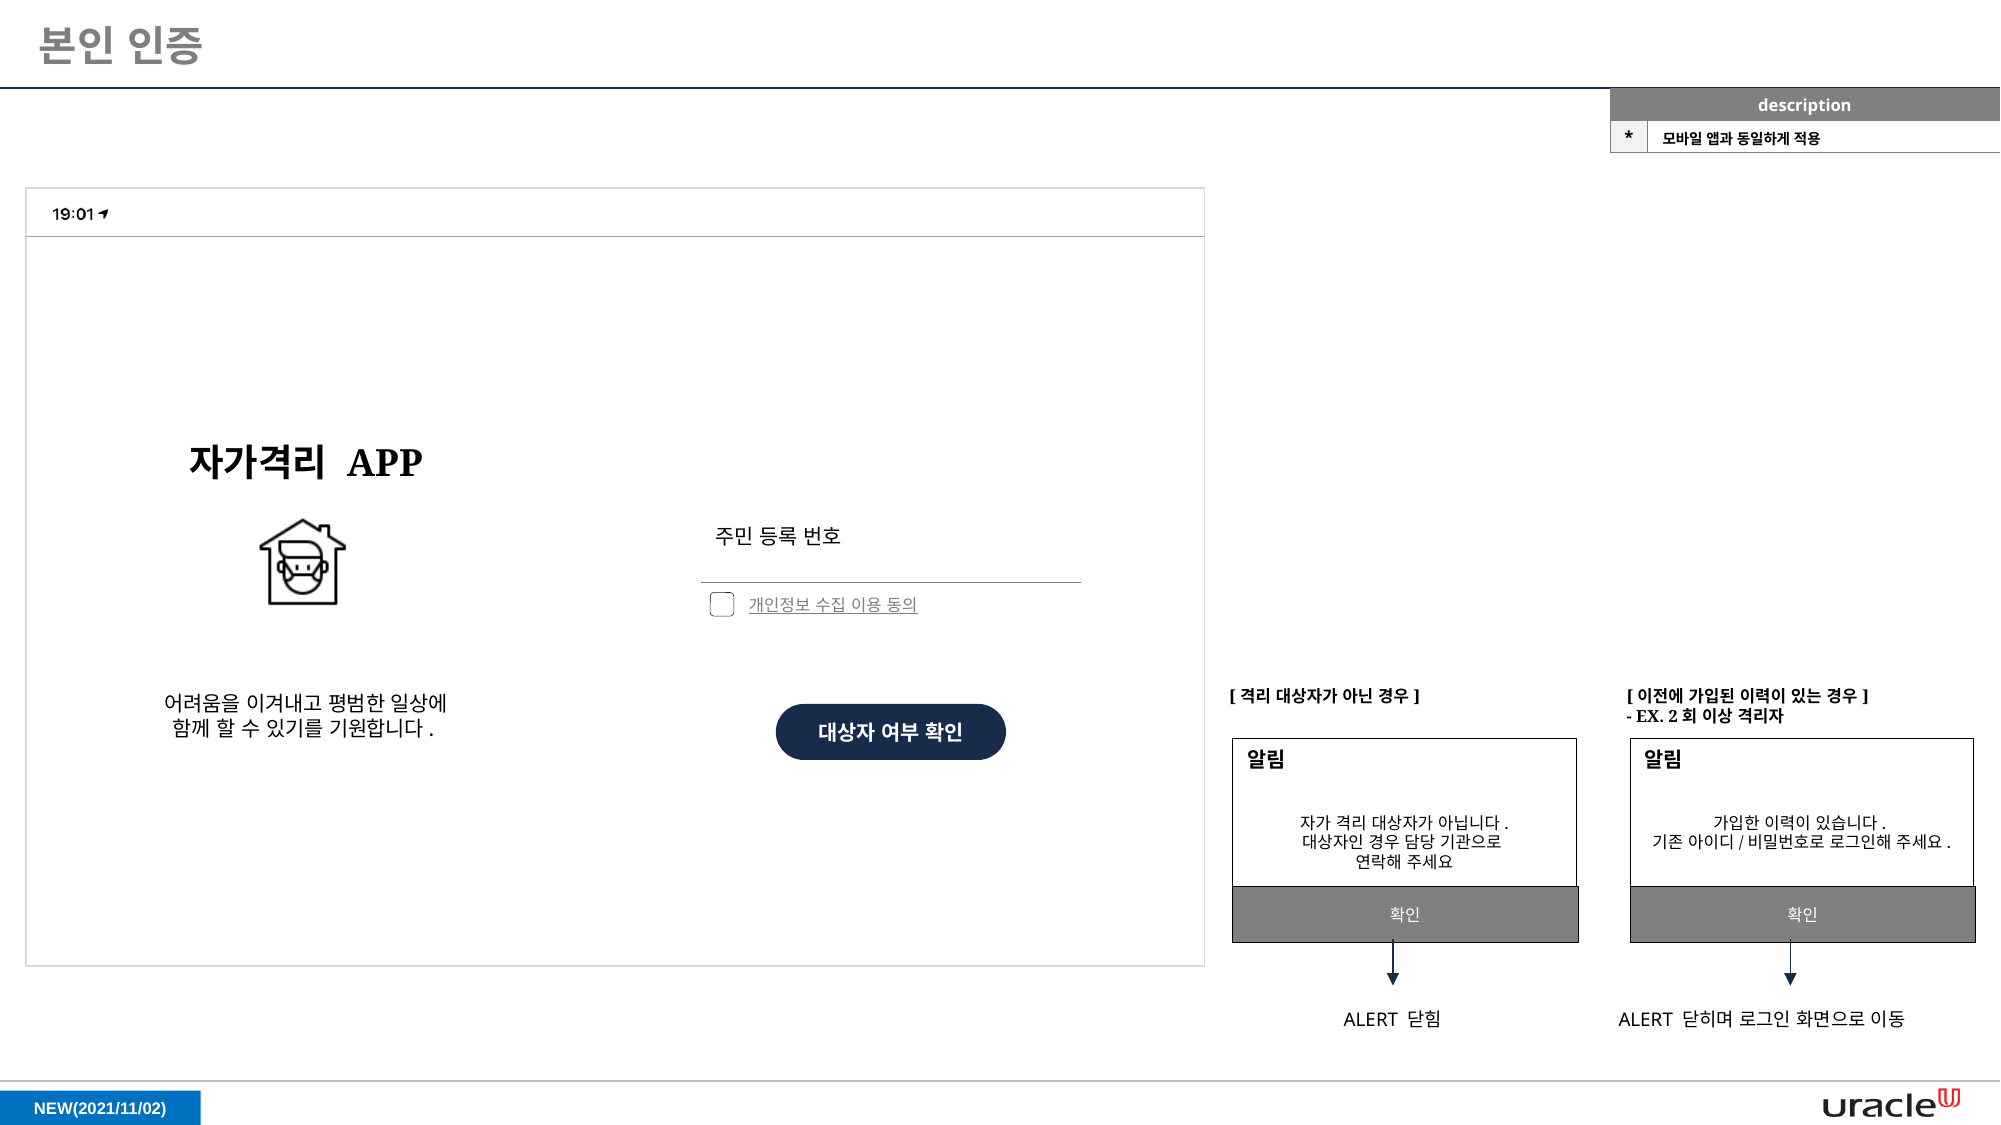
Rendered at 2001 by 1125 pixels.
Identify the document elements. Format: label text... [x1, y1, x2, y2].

text_box NEW(2021/11/02) [0, 1088, 203, 1125]
text_box [707, 591, 733, 619]
list 본인 인증 [23, 4, 1979, 85]
text_box 알림 [1232, 739, 1531, 780]
text_box 주민 등록 번호 [700, 516, 888, 557]
table_cell 모바일 앱과 동일하게 적용 [1648, 121, 2000, 152]
table_cell * [1611, 121, 1647, 152]
table_header description [1611, 89, 2000, 120]
text_box 어려움을 이겨내고 평범한 일상에 함께 할 수 있기를 기원합니다. [81, 682, 532, 748]
text_box [1230, 735, 1579, 884]
text_box ALERT 닫히며 로그인 화면으로 이동 [1603, 999, 1978, 1038]
text_box 확인 [1230, 884, 1580, 944]
text_box 알림 [1630, 739, 1929, 780]
picture [257, 516, 349, 608]
text_box 자가격리 APP [81, 431, 532, 491]
picture [1823, 1088, 1960, 1117]
text_box 자가 격리 대상자가 아닙니다. 대상자인 경우 담당 기관으로 연락해 주세요 [1232, 805, 1577, 880]
text_box ALERT 닫힘 [1274, 999, 1512, 1038]
text_box [1628, 735, 1976, 884]
text_box [이전에 가입된 이력이 있는 경우] - EX. 2회 이상 격리자 [1611, 678, 1992, 734]
text_box 대상자 여부 확인 [773, 701, 1009, 763]
picture [27, 189, 159, 226]
text_box 개인정보 수집 이용 동의 [733, 591, 998, 622]
text_box [격리 대상자가 아닌 경우] [1214, 678, 1595, 714]
text_box 가입한 이력이 있습니다. 기존 아이디/비밀번호로 로그인해 주세요. [1630, 805, 1974, 860]
text_box 확인 [1628, 884, 1978, 944]
